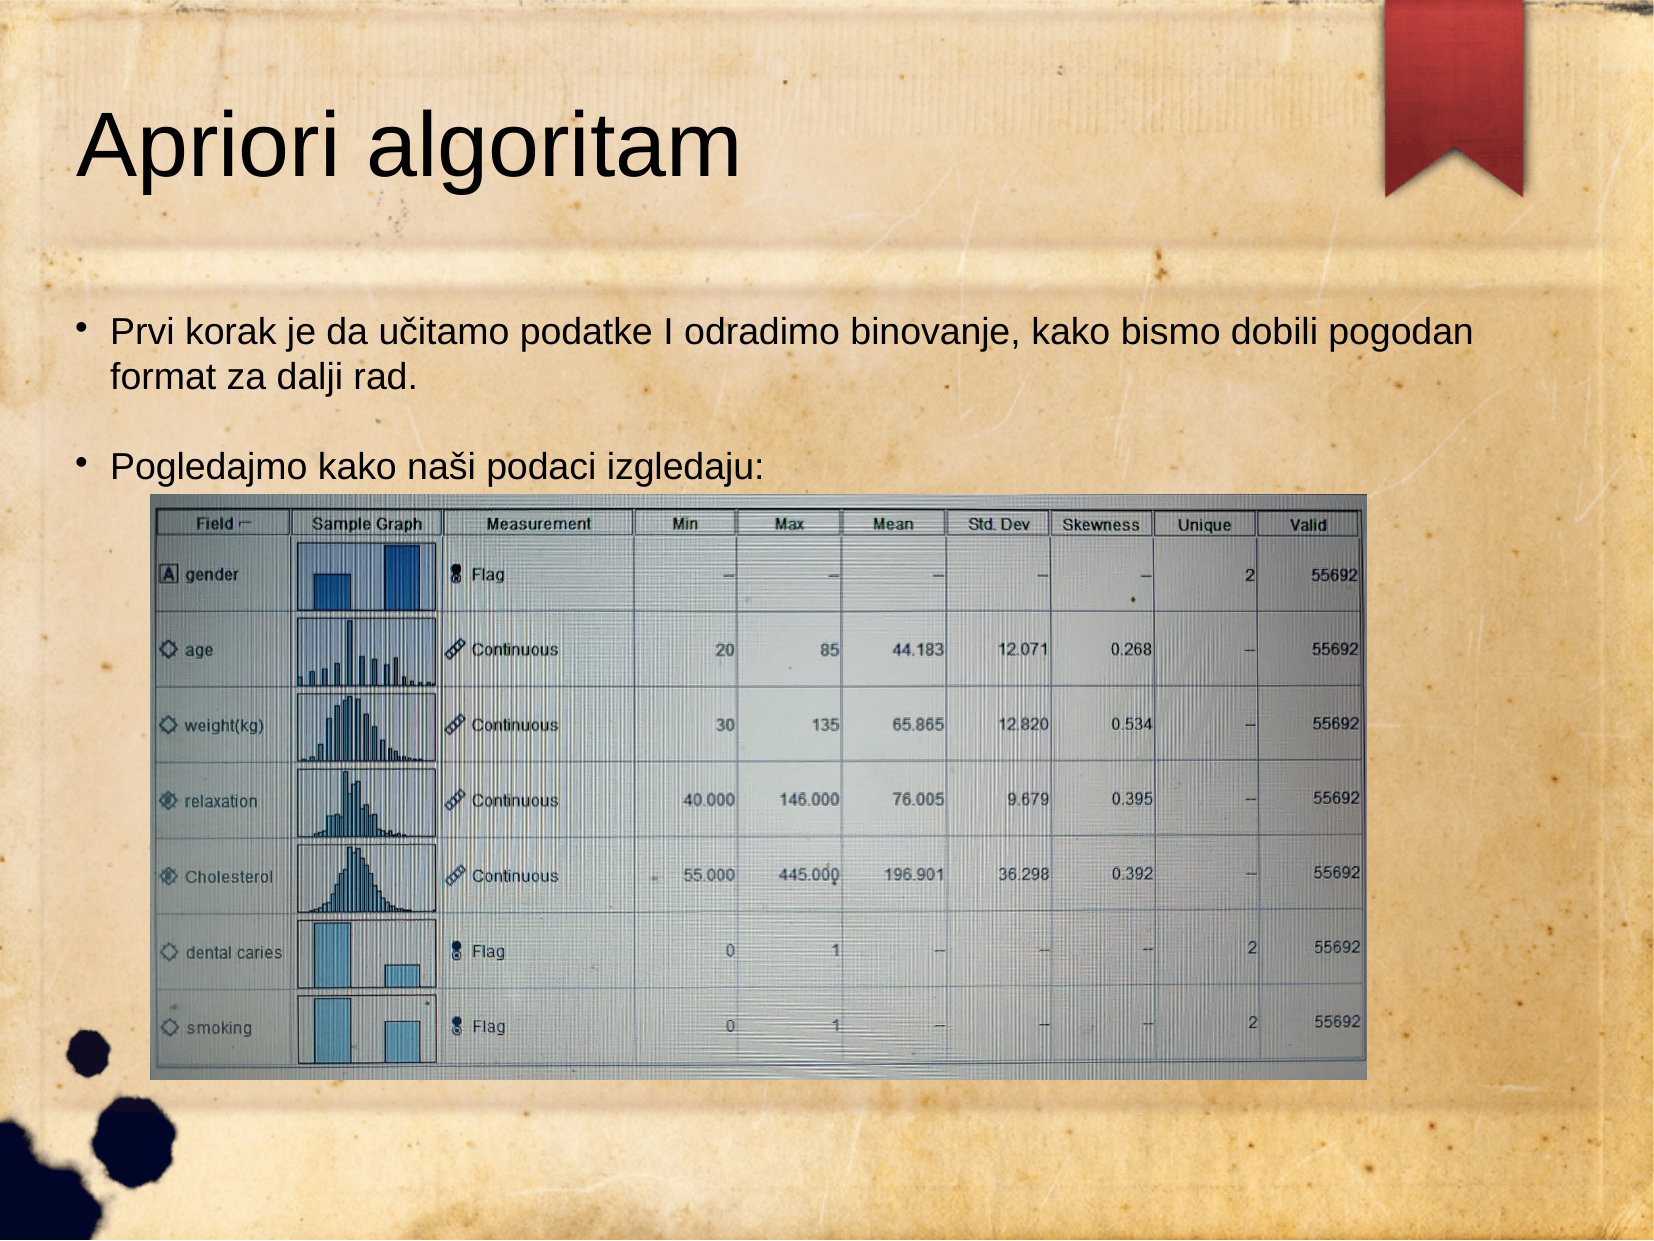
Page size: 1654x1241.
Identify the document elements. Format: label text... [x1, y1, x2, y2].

text_box Prvi korak je da učitamo podatke I odradimo binovanje, kako bismo dobili pogodan format za dalji rad. Pogledajmo kako naši podaci izgledaju: [60, 299, 1515, 474]
text_box Apriori algoritam [45, 84, 776, 195]
picture [0, 0, 1654, 1240]
